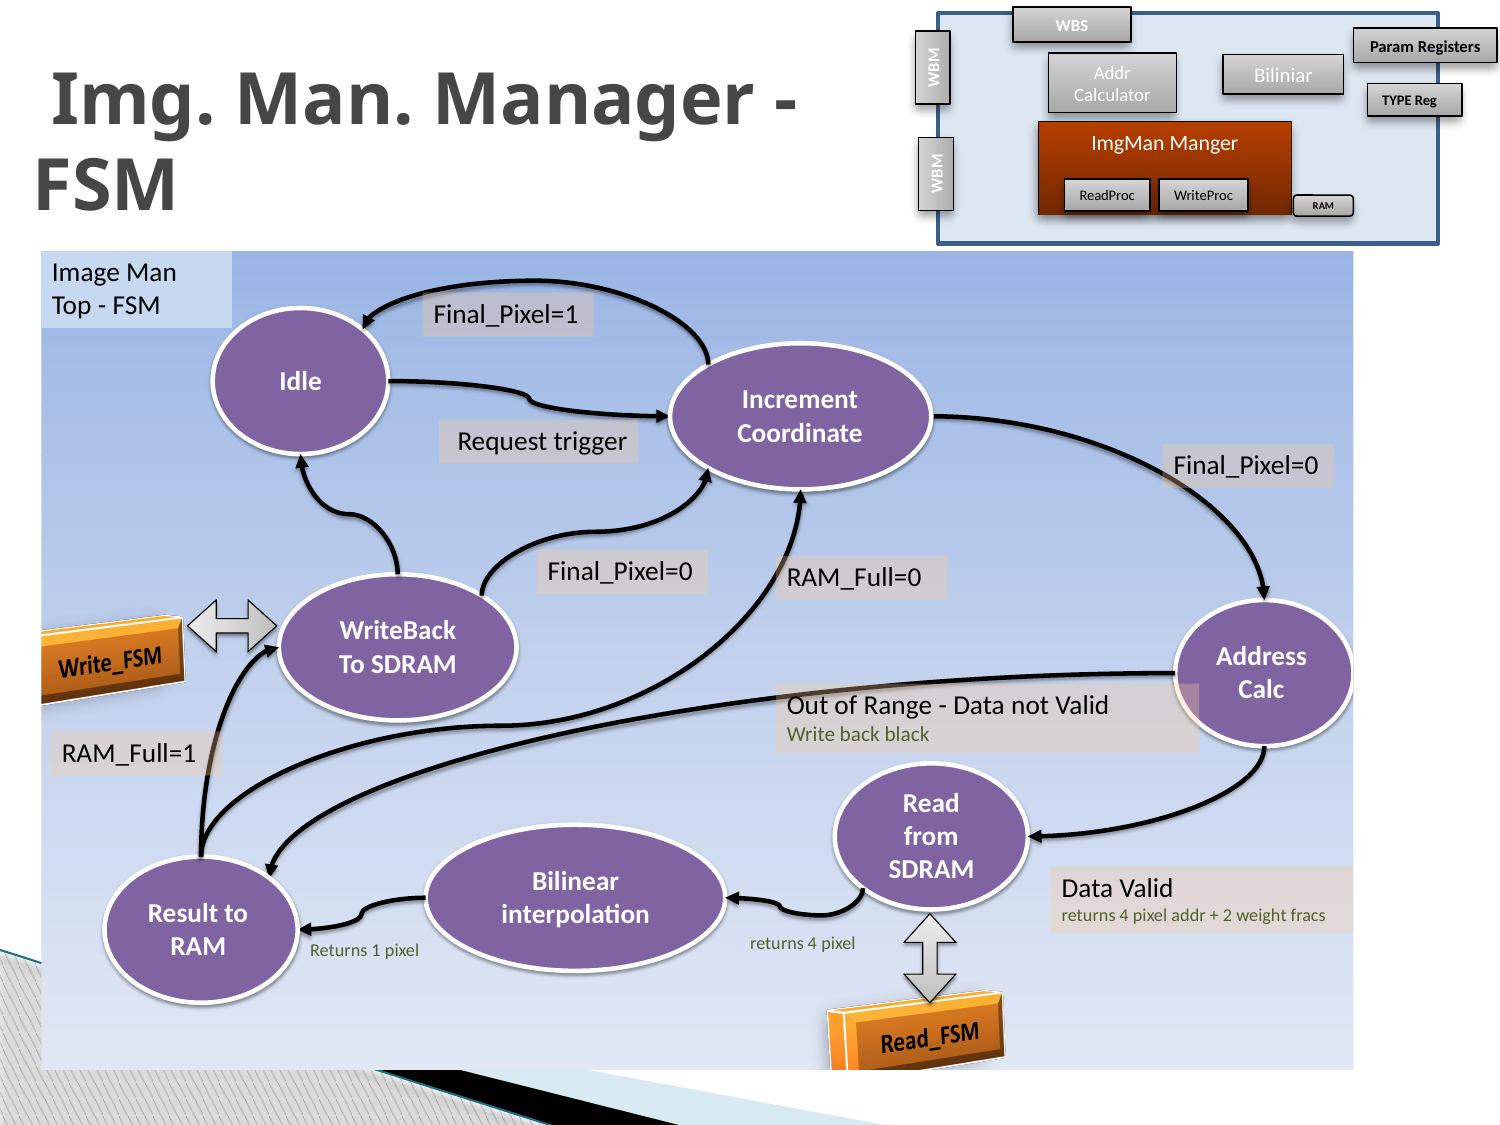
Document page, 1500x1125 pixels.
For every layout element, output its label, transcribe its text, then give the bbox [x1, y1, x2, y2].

text_box [937, 13, 1439, 244]
text_box Addr Calculator [1048, 52, 1177, 113]
text_box Biliniar [1222, 54, 1344, 95]
text_box ReadProc [1064, 178, 1151, 212]
text_box WBM [918, 137, 954, 211]
text_box TYPE Reg [1367, 83, 1463, 117]
text_box Param Registers [1353, 27, 1498, 63]
text_box ImgMan Manger [1038, 121, 1292, 215]
text_box WriteProc [1158, 178, 1249, 212]
text_box RAM [1292, 194, 1355, 217]
text_box WBS [1012, 6, 1132, 43]
title Img. Man. Manager - FSM [17, 45, 919, 233]
picture [40, 250, 1354, 1070]
text_box WBM [915, 30, 951, 105]
